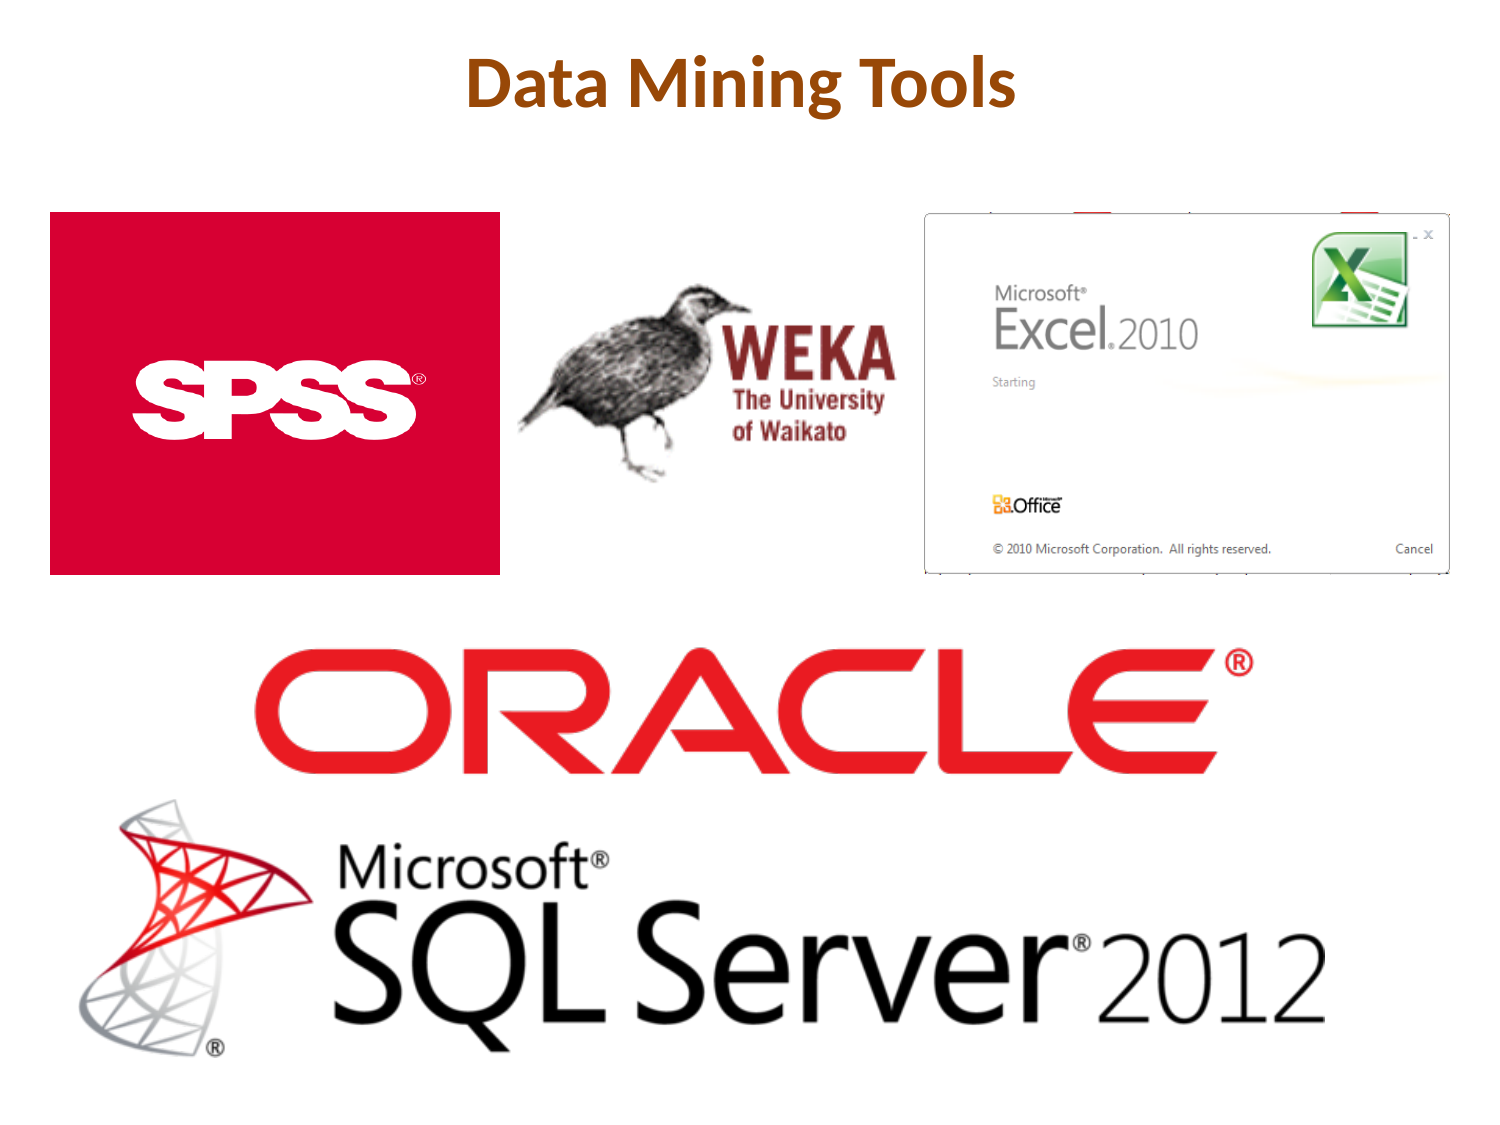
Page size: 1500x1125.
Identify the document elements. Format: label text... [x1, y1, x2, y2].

picture [517, 282, 913, 501]
picture [924, 212, 1451, 576]
picture [235, 637, 1273, 785]
title Data Mining Tools [75, 24, 1425, 130]
picture [49, 212, 500, 576]
picture [77, 799, 1326, 1059]
